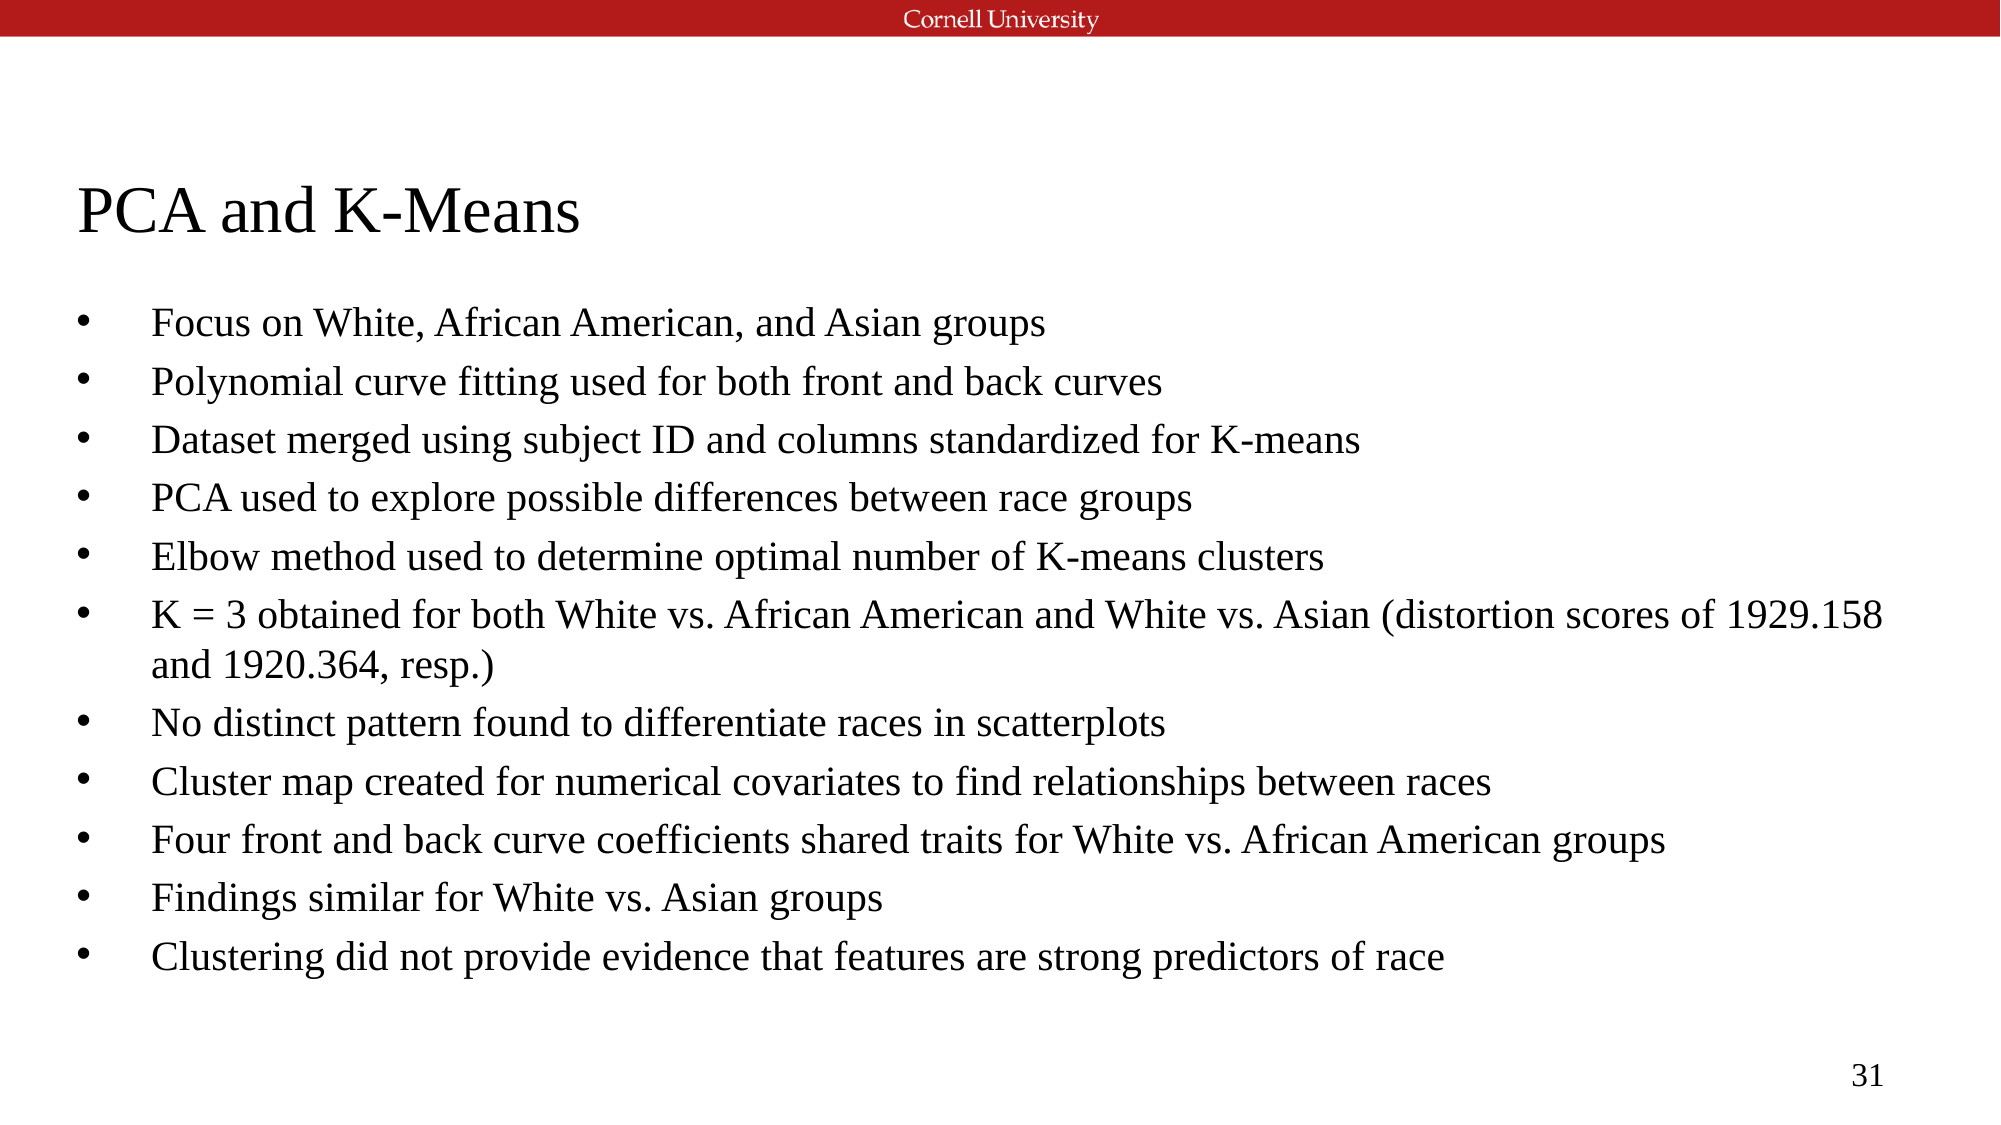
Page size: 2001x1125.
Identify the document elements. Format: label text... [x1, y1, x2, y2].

list Focus on White, African American, and Asian groups Polynomial curve fitting used for both front and back curves Dataset merged using subject ID and columns standardized for K-means PCA used to explore possible differences between race groups Elbow method used to determine optimal number of K-means clusters K = 3 obtained for both White vs. African American and White vs. Asian (distortion scores of 1929.158 and 1920.364, resp.) No distinct pattern found to differentiate races in scatterplots Cluster map created for numerical covariates to find relationships between races Four front and back curve coefficients shared traits for White vs. African American groups Findings similar for White vs. Asian groups Clustering did not provide evidence that features are strong predictors of race [61, 287, 1961, 1028]
picture [846, 0, 1144, 60]
slide_number ‹#› [1433, 1042, 1900, 1103]
title PCA and K-Means [62, 149, 1961, 262]
